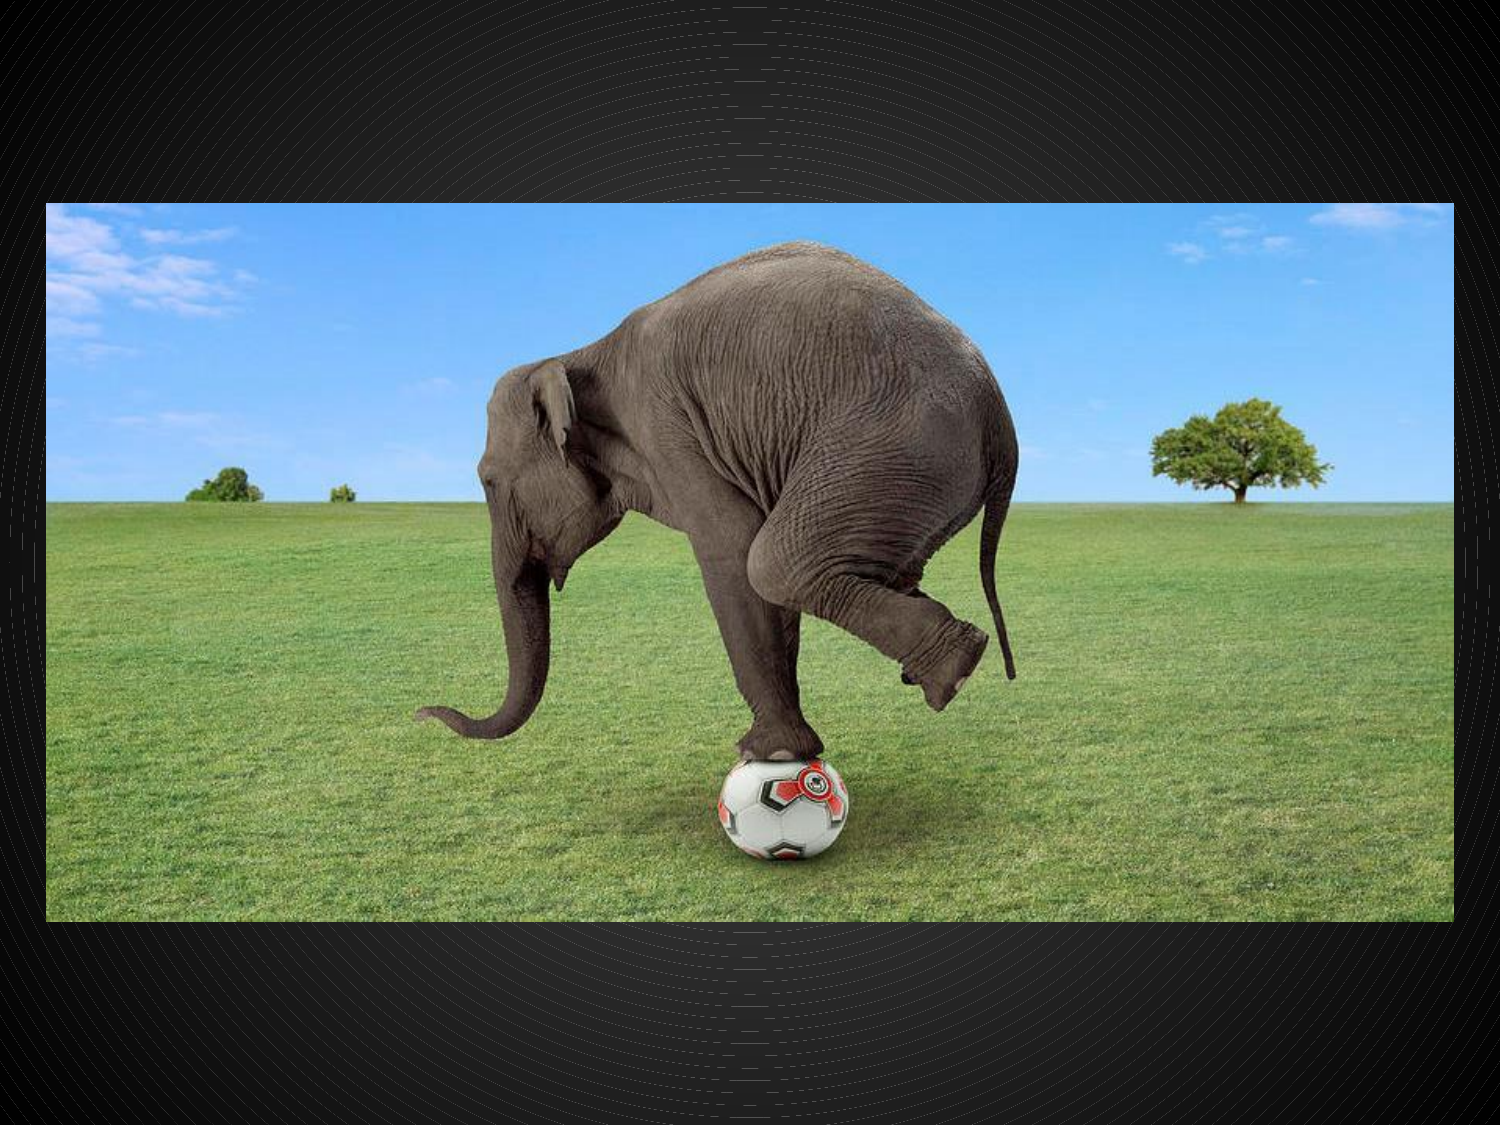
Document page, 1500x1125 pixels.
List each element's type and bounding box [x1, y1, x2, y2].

picture [46, 202, 1454, 923]
